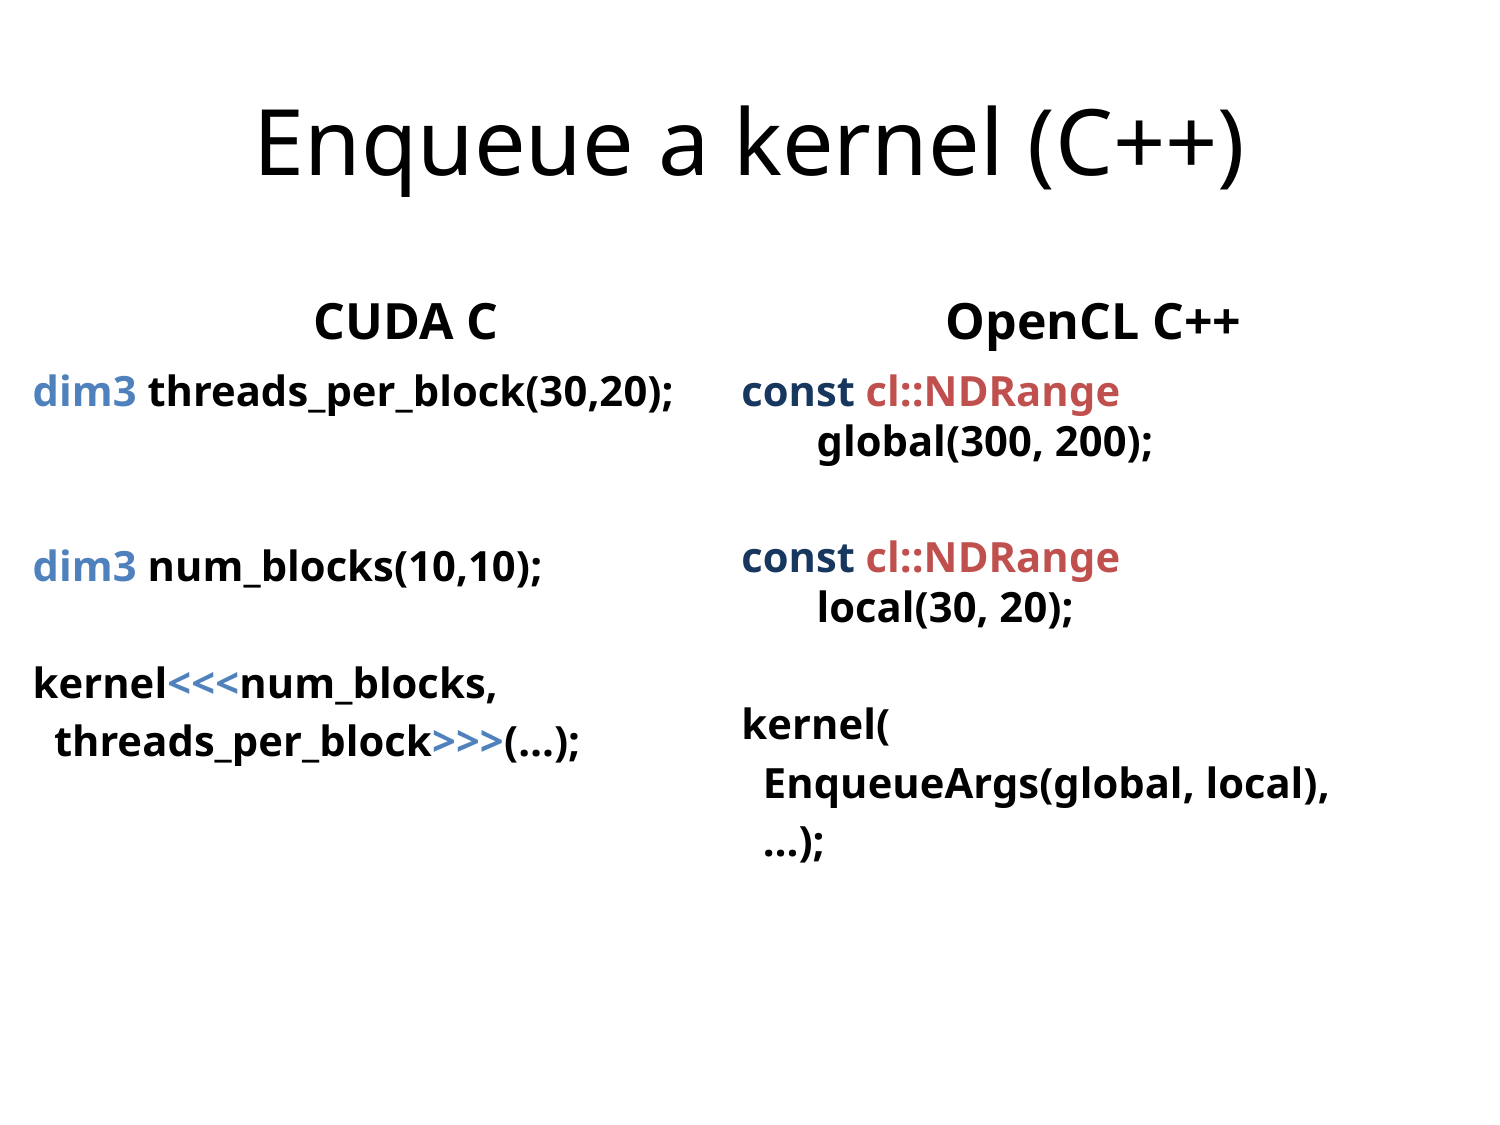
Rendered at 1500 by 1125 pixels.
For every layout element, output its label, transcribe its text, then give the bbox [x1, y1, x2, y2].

title Enqueue a kernel (C++) [75, 45, 1425, 233]
list OpenCL C++ [761, 251, 1425, 356]
list dim3 threads_per_block(30,20); dim3 num_blocks(10,10); kernel<<<num_blocks, threads_per_block>>>(…); [17, 356, 726, 1005]
list CUDA C [75, 251, 738, 356]
list const cl::NDRange global(300, 200); const cl::NDRange local(30, 20); kernel( EnqueueArgs(global, local), …); [726, 356, 1488, 1005]
